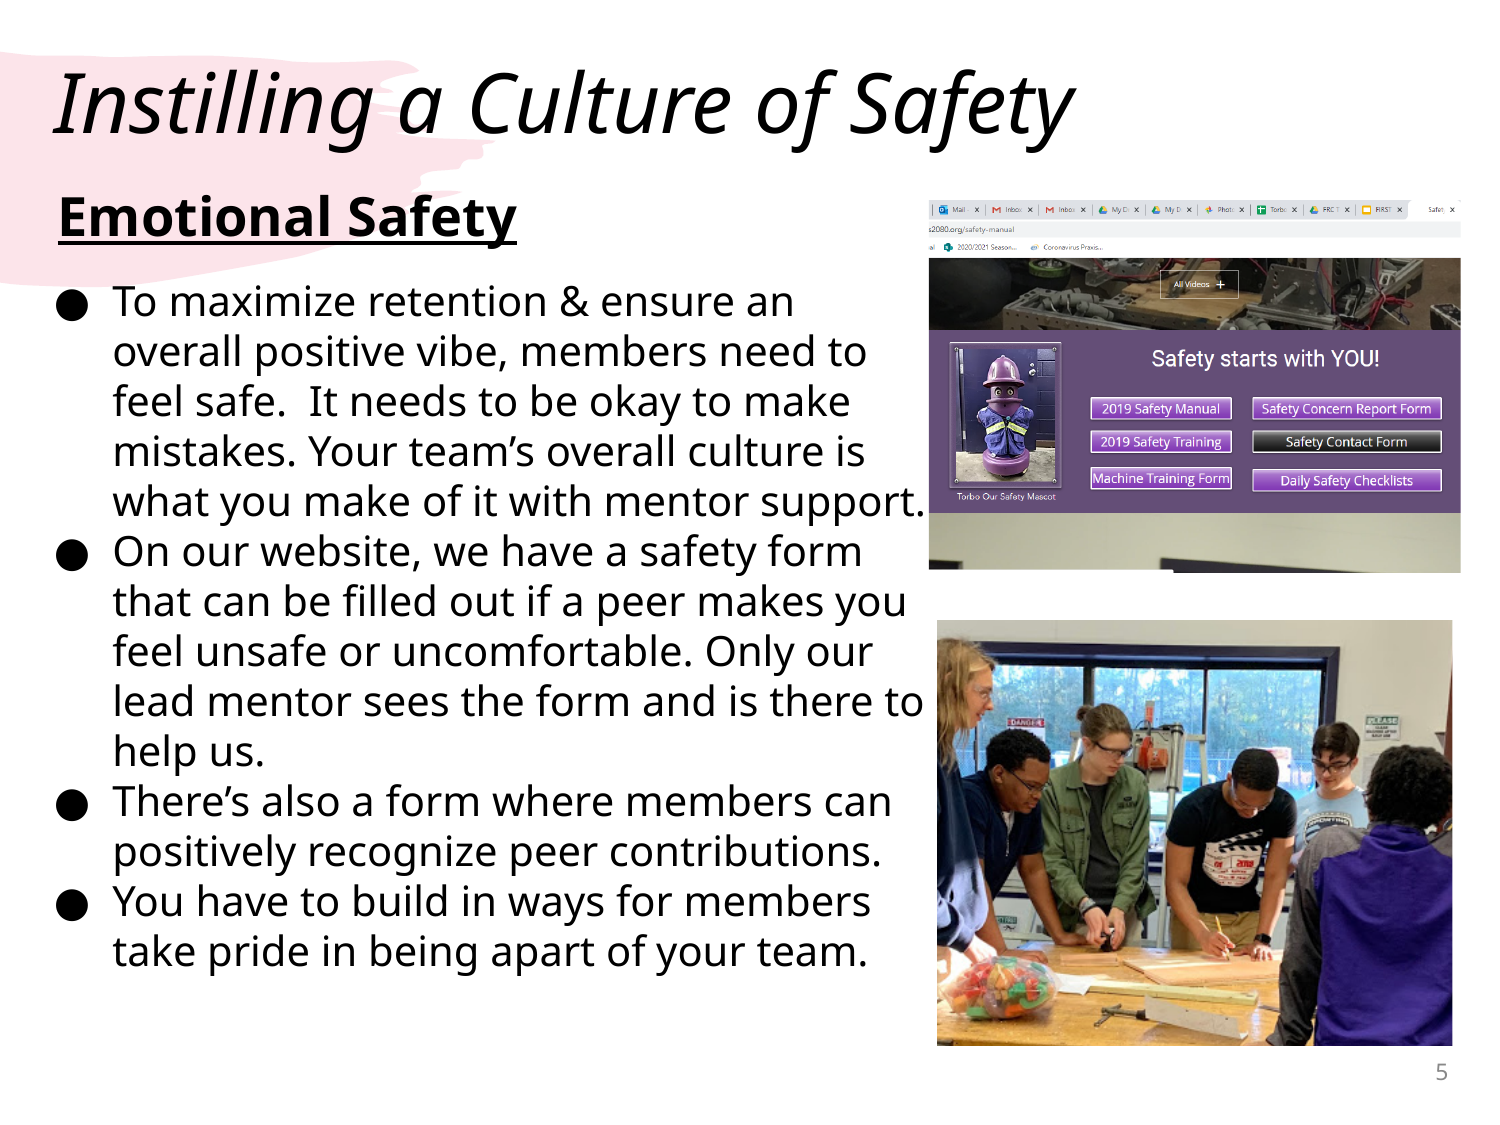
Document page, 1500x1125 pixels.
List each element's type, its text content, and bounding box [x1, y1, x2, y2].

slide_number ‹#› [1378, 1042, 1464, 1103]
picture [928, 200, 1461, 573]
text_box To maximize retention & ensure an overall positive vibe, members need to feel safe. It needs to be okay to make mistakes. Your team’s overall culture is what you make of it with mentor support. On our website, we have a safety form that can be filled out if a peer makes you feel unsafe or uncomfortable. Only our lead mentor sees the form and is there to help us. There’s also a form where members can positively recognize peer contributions. You have to build in ways for members take pride in being apart of your team. [22, 259, 949, 1073]
text_box Emotional Safety [42, 167, 676, 259]
picture [936, 620, 1453, 1046]
title Instilling a Culture of Safety [39, 46, 1461, 168]
